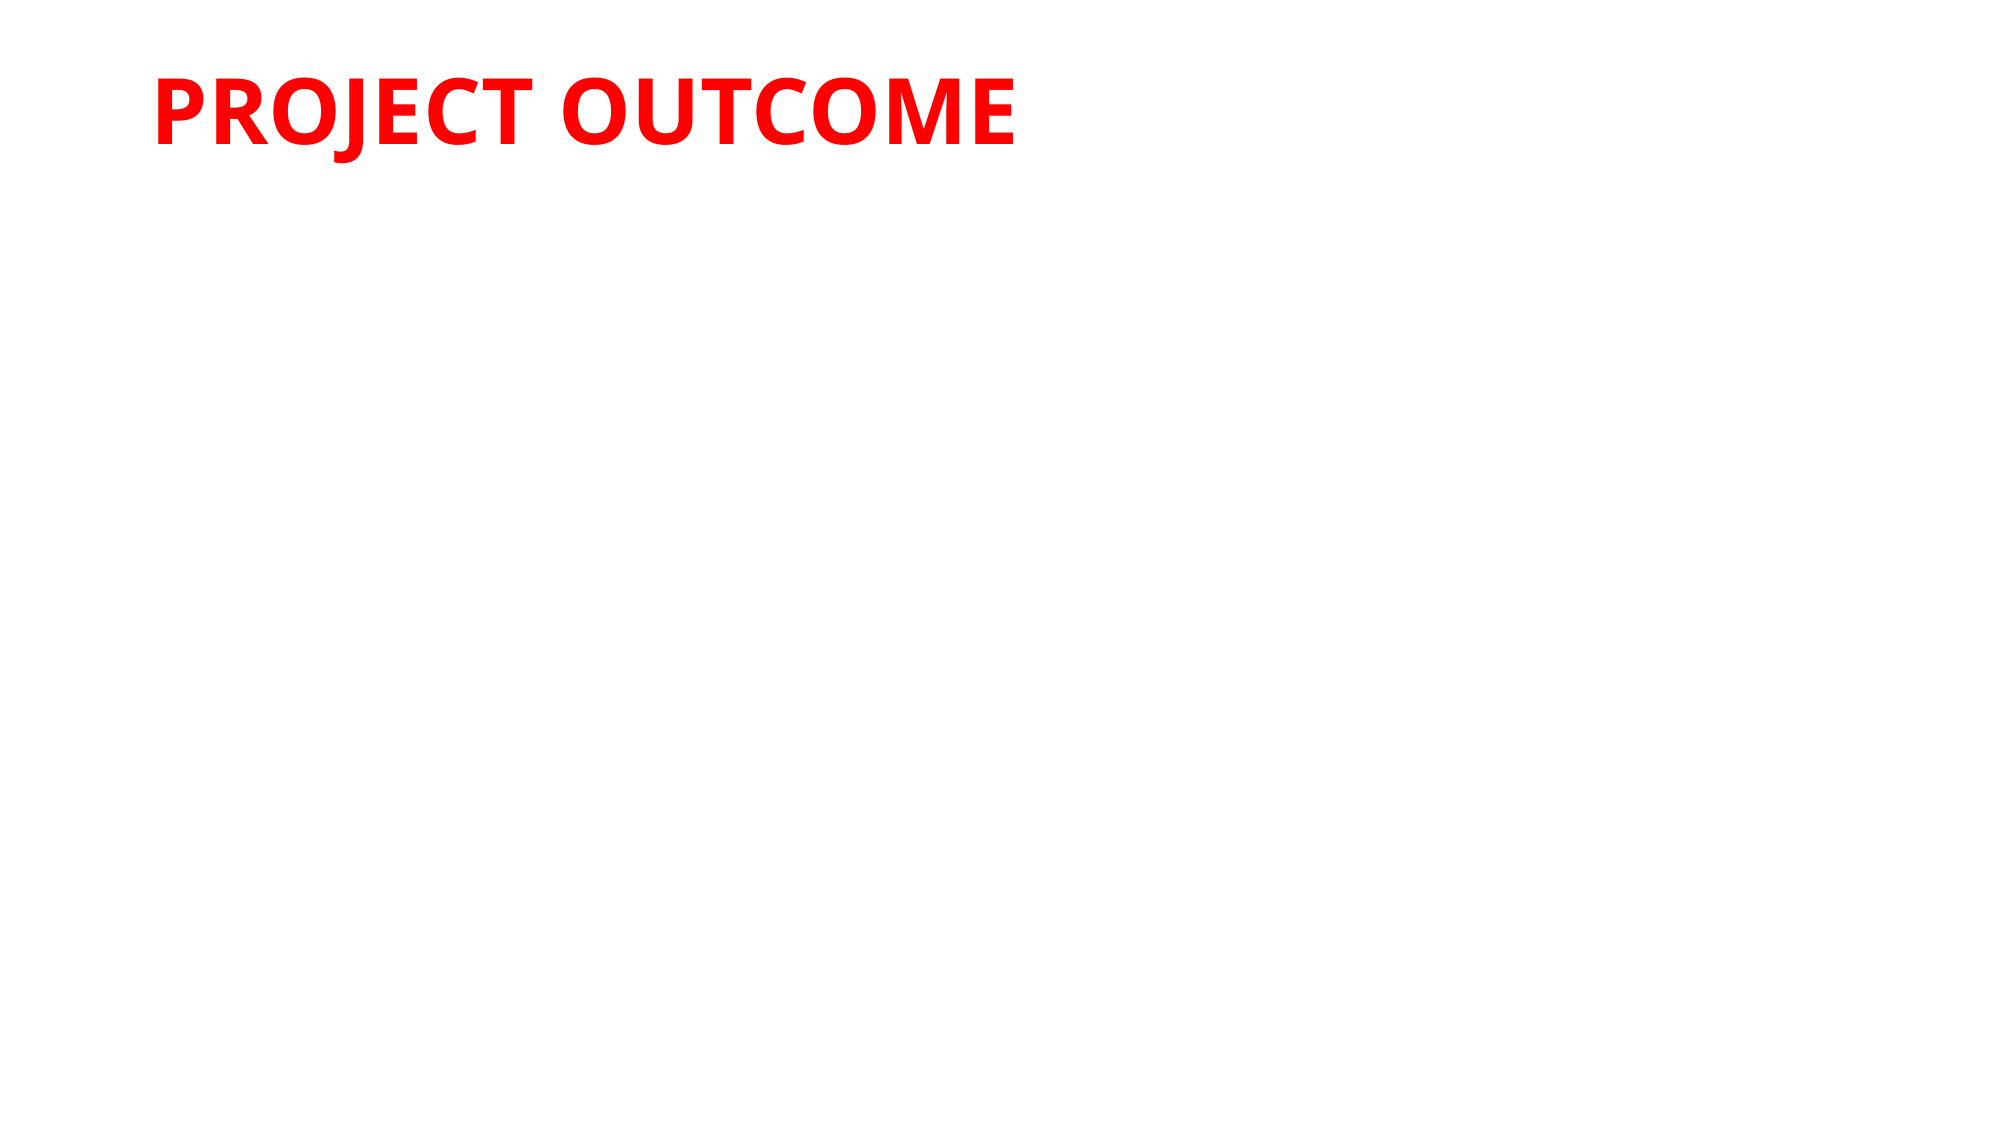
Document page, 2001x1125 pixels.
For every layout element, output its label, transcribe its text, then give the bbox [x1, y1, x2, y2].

title PROJECT OUTCOME [150, 53, 1200, 175]
